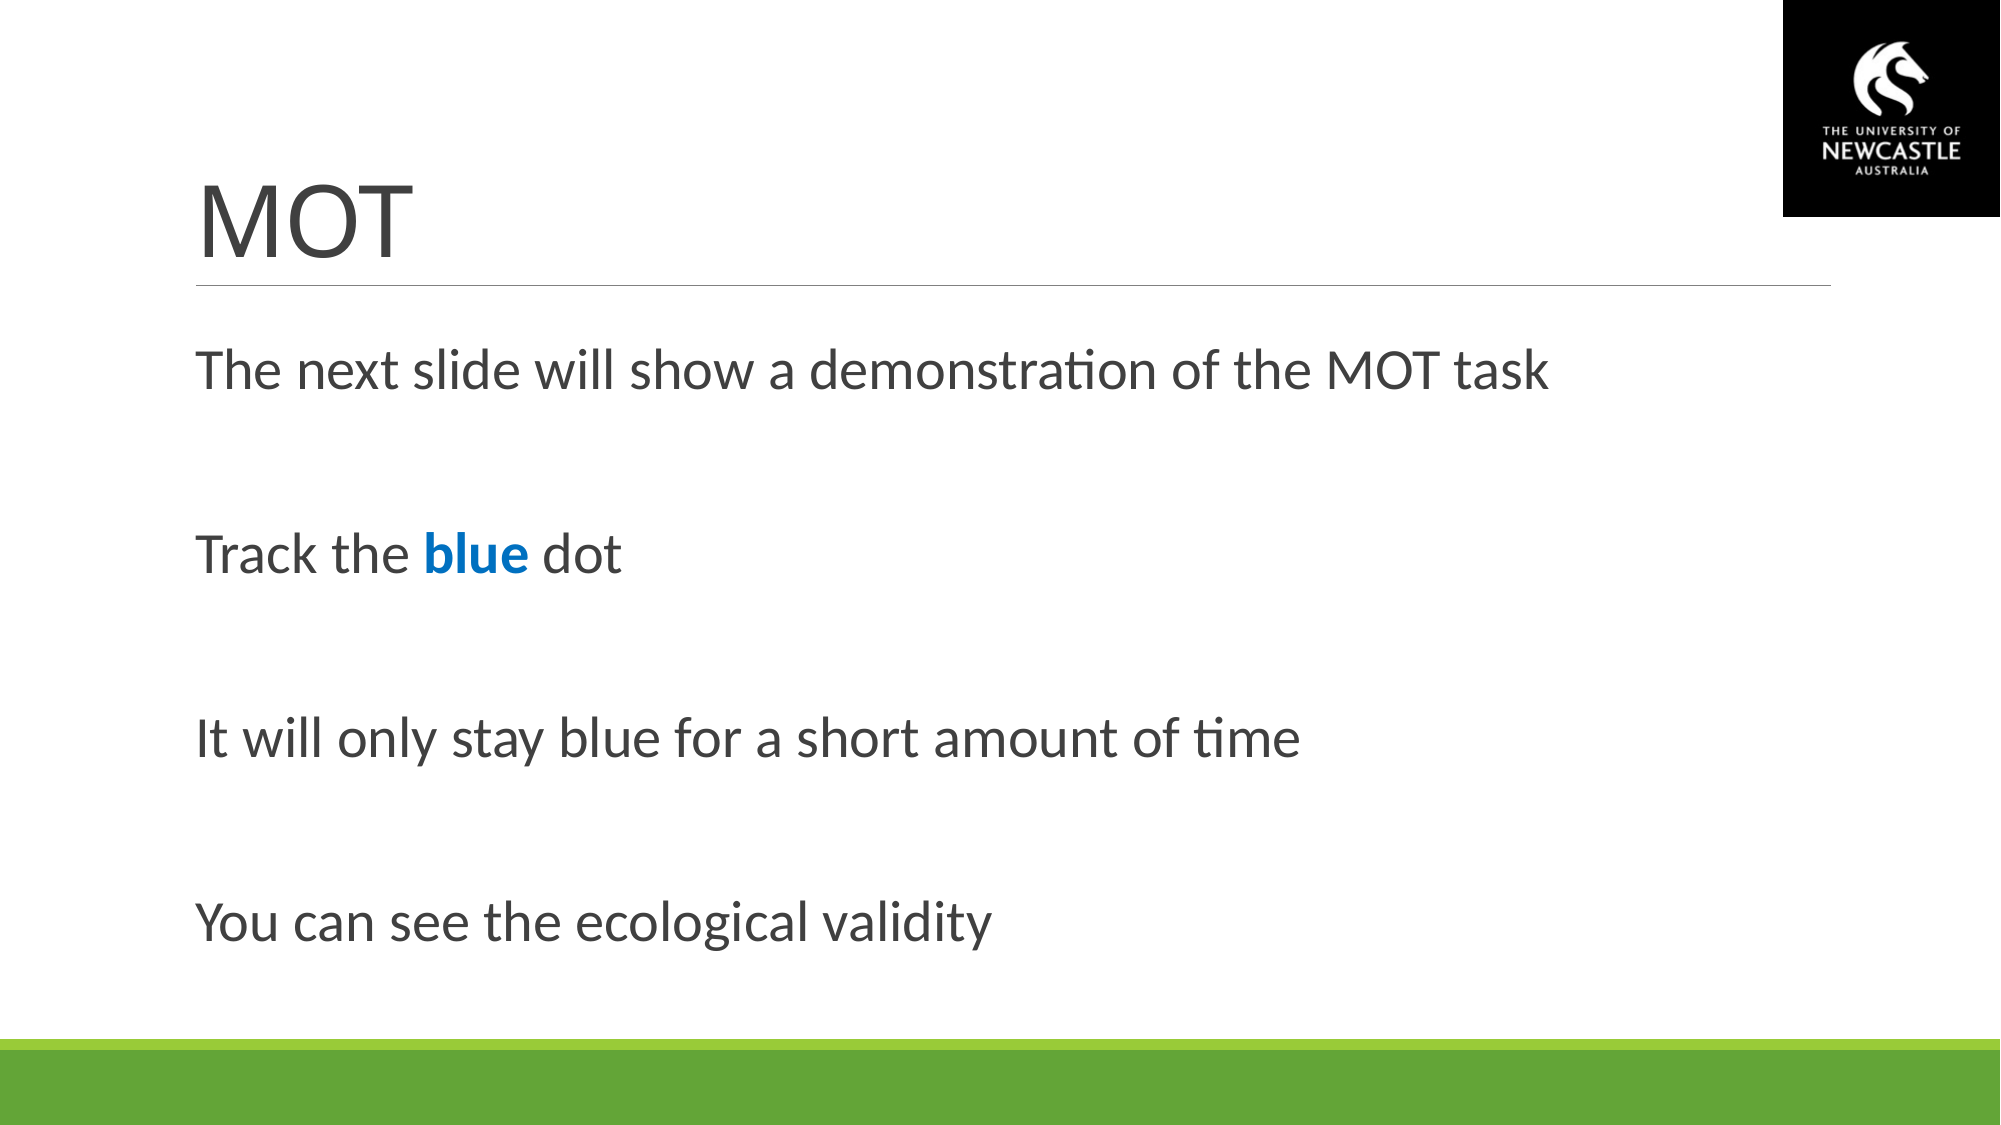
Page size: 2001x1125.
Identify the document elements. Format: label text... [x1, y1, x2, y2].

list The next slide will show a demonstration of the MOT task Track the blue dot It will only stay blue for a short amount of time You can see the ecological validity [180, 332, 1830, 992]
title MOT [180, 47, 1830, 285]
picture [1782, 0, 2000, 217]
